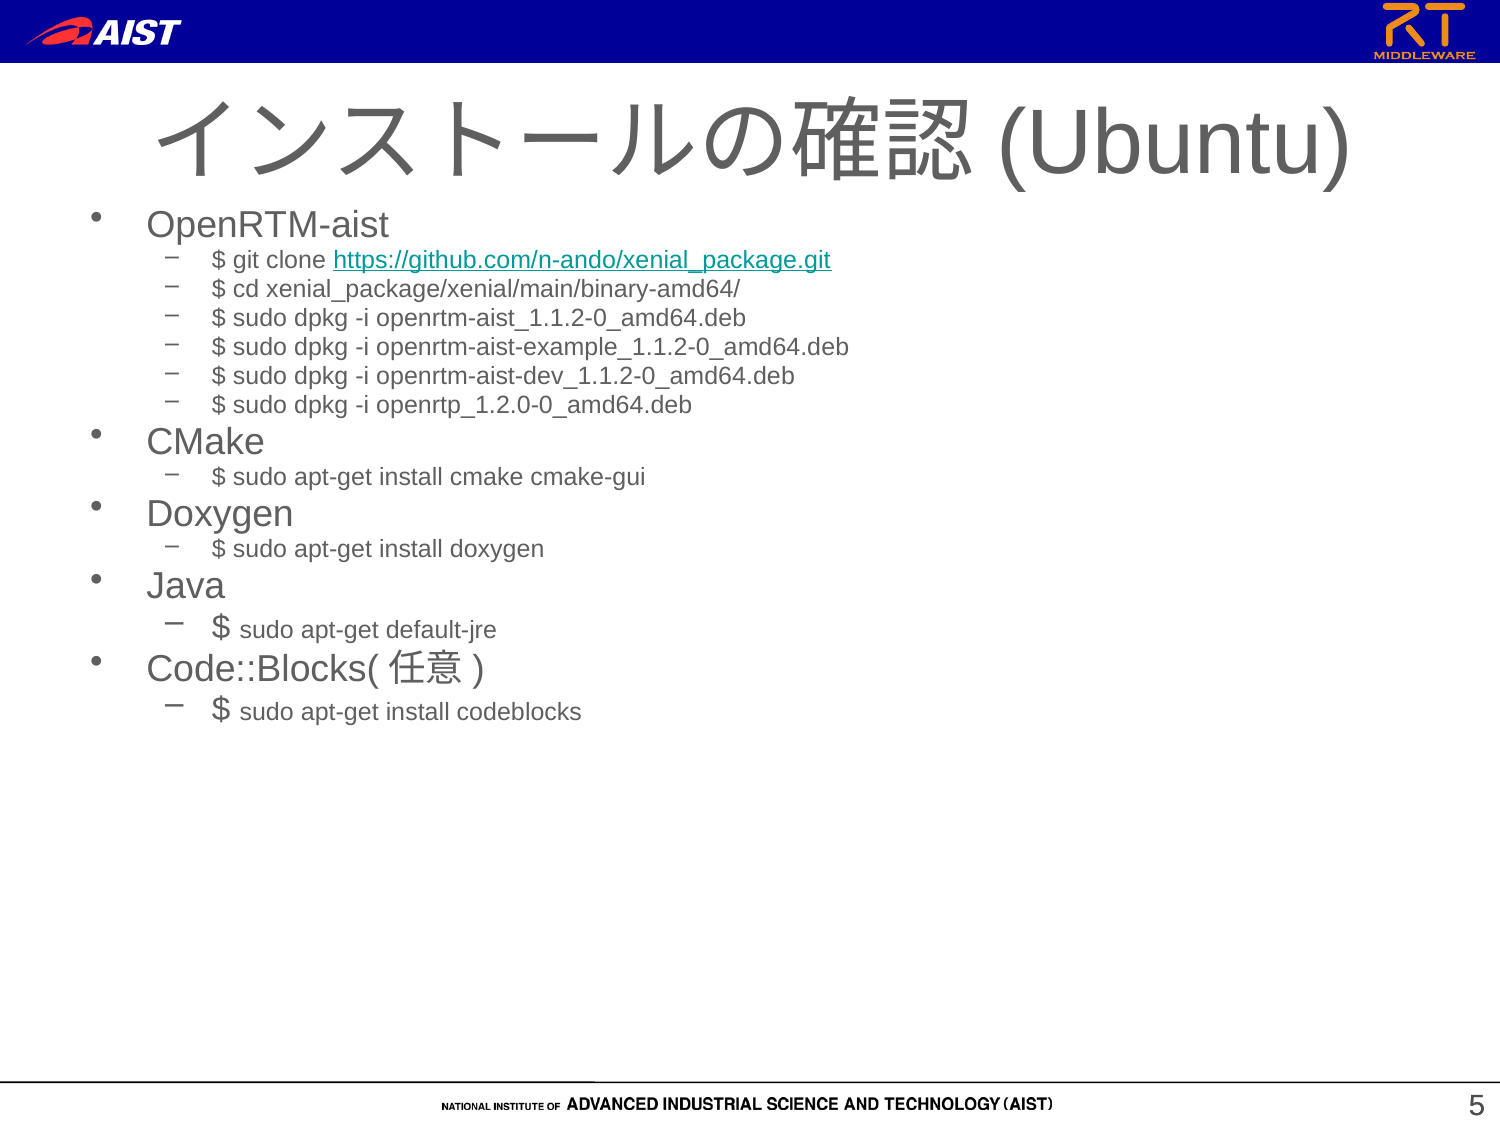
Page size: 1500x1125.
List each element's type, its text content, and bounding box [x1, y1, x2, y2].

picture [0, 0, 1500, 63]
title インストールの確認(Ubuntu) [29, 66, 1474, 208]
picture [442, 1097, 1052, 1110]
text_box 5 [1149, 1078, 1500, 1125]
list OpenRTM-aist $ git clone https://github.com/n-ando/xenial_package.git $ cd xenial_package/xenial/main/binary-amd64/ $ sudo dpkg -i openrtm-aist_1.1.2-0_amd64.deb $ sudo dpkg -i openrtm-aist-example_1.1.2-0_amd64.deb $ sudo dpkg -i openrtm-aist-dev_1.1.2-0_amd64.deb $ sudo dpkg -i openrtp_1.2.0-0_amd64.deb CMake $ sudo apt-get install cmake cmake-gui Doxygen $ sudo apt-get install doxygen Java $ sudo apt-get default-jre Code::Blocks(任意) $ sudo apt-get install codeblocks [75, 208, 1374, 1079]
